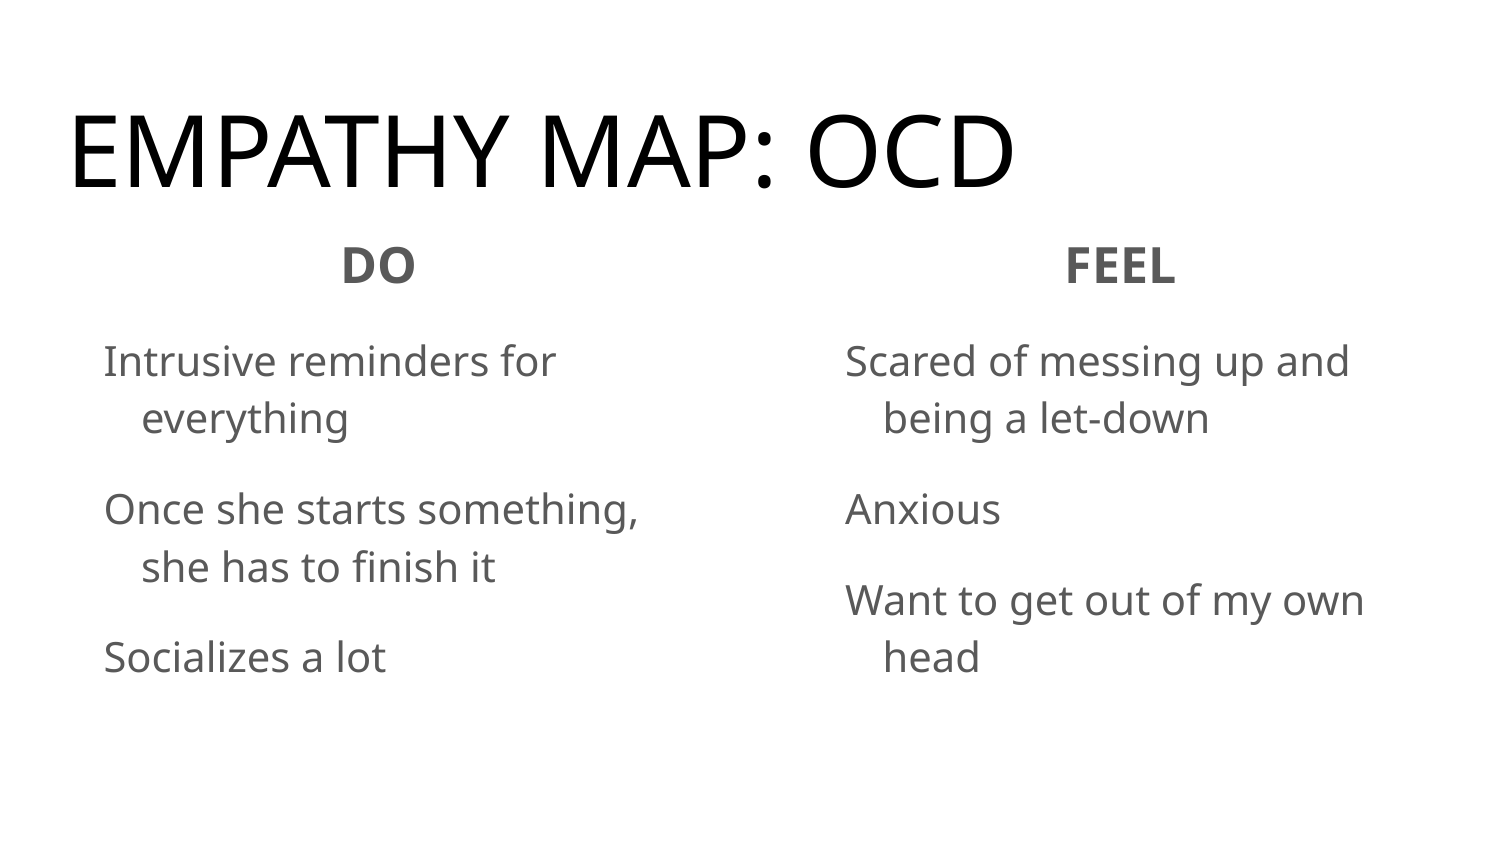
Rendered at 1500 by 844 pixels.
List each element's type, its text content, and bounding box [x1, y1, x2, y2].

list FEEL Scared of messing up and being a let-down Anxious Want to get out of my own head [792, 209, 1449, 750]
list DO Intrusive reminders for everything Once she starts something, she has to finish it Socializes a lot [51, 209, 708, 750]
title EMPATHY MAP: OCD [51, 72, 1449, 167]
